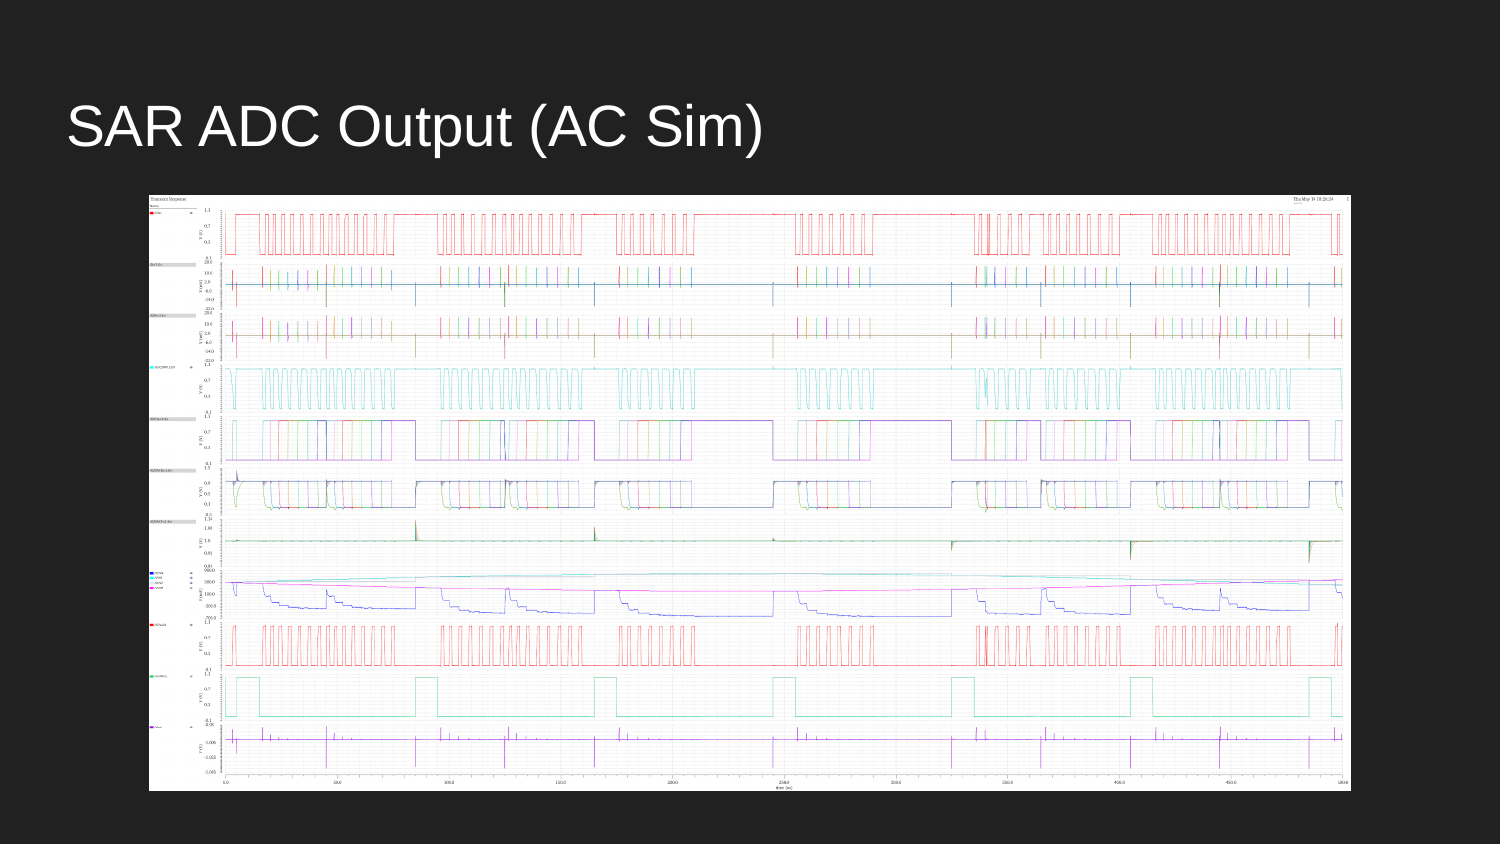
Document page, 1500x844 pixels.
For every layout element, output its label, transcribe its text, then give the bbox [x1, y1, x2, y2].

picture [149, 195, 1351, 791]
title SAR ADC Output (AC Sim) [51, 72, 1449, 167]
